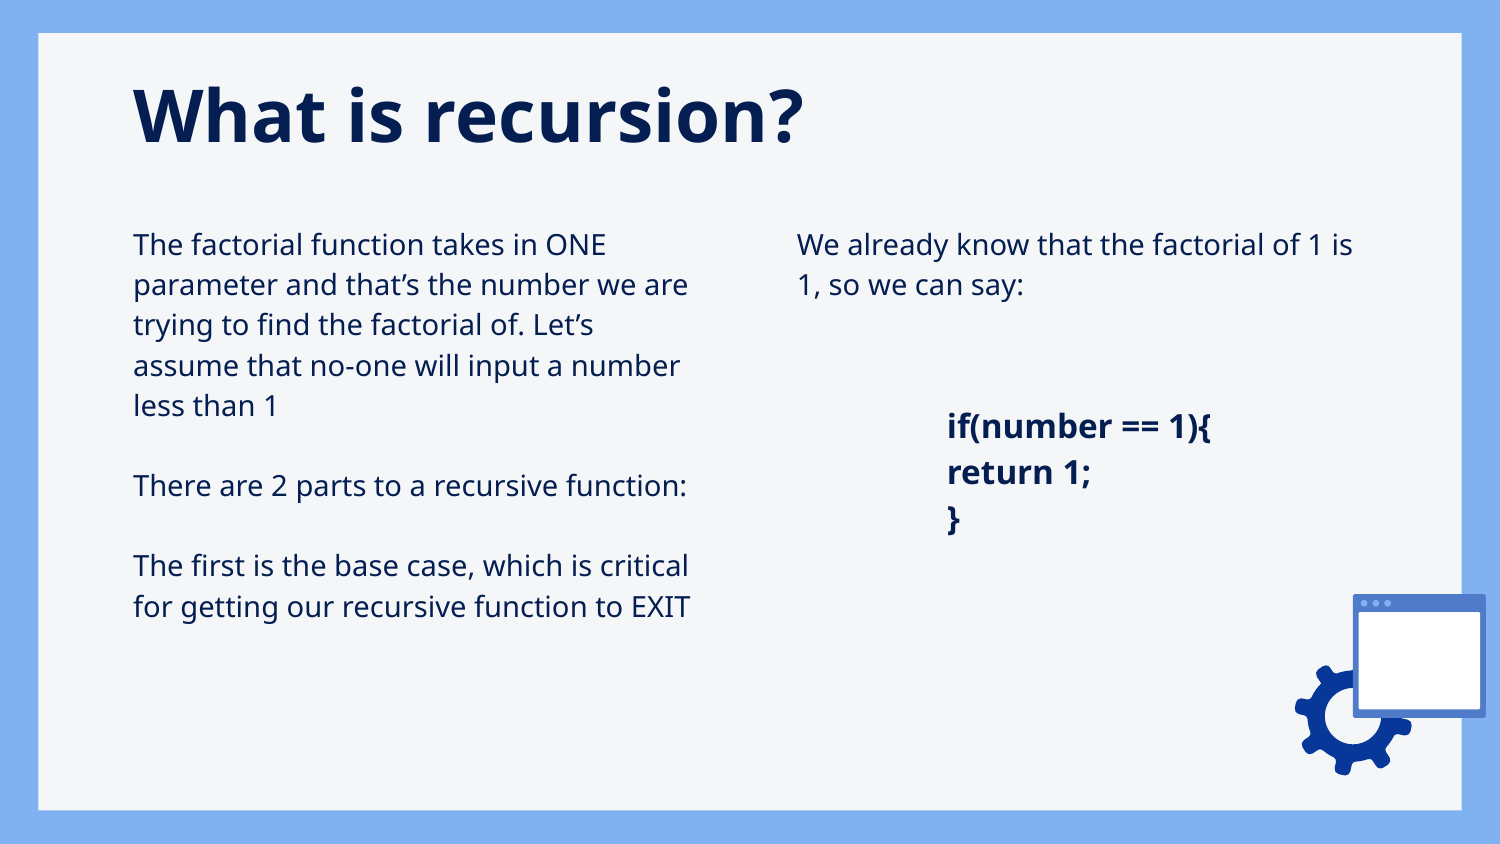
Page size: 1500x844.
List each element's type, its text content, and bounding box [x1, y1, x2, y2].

text_box The factorial function takes in ONE parameter and that’s the number we are trying to find the factorial of. Let’s assume that no-one will input a number less than 1 There are 2 parts to a recursive function: The first is the base case, which is critical for getting our recursive function to EXIT [118, 206, 718, 657]
title What is recursion? [118, 54, 1382, 160]
text_box We already know that the factorial of 1 is 1, so we can say: [781, 206, 1382, 312]
text_box [1294, 665, 1412, 776]
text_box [1462, 591, 1492, 729]
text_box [1352, 593, 1487, 718]
text_box if(number == 1){ return 1; } [931, 383, 1232, 549]
